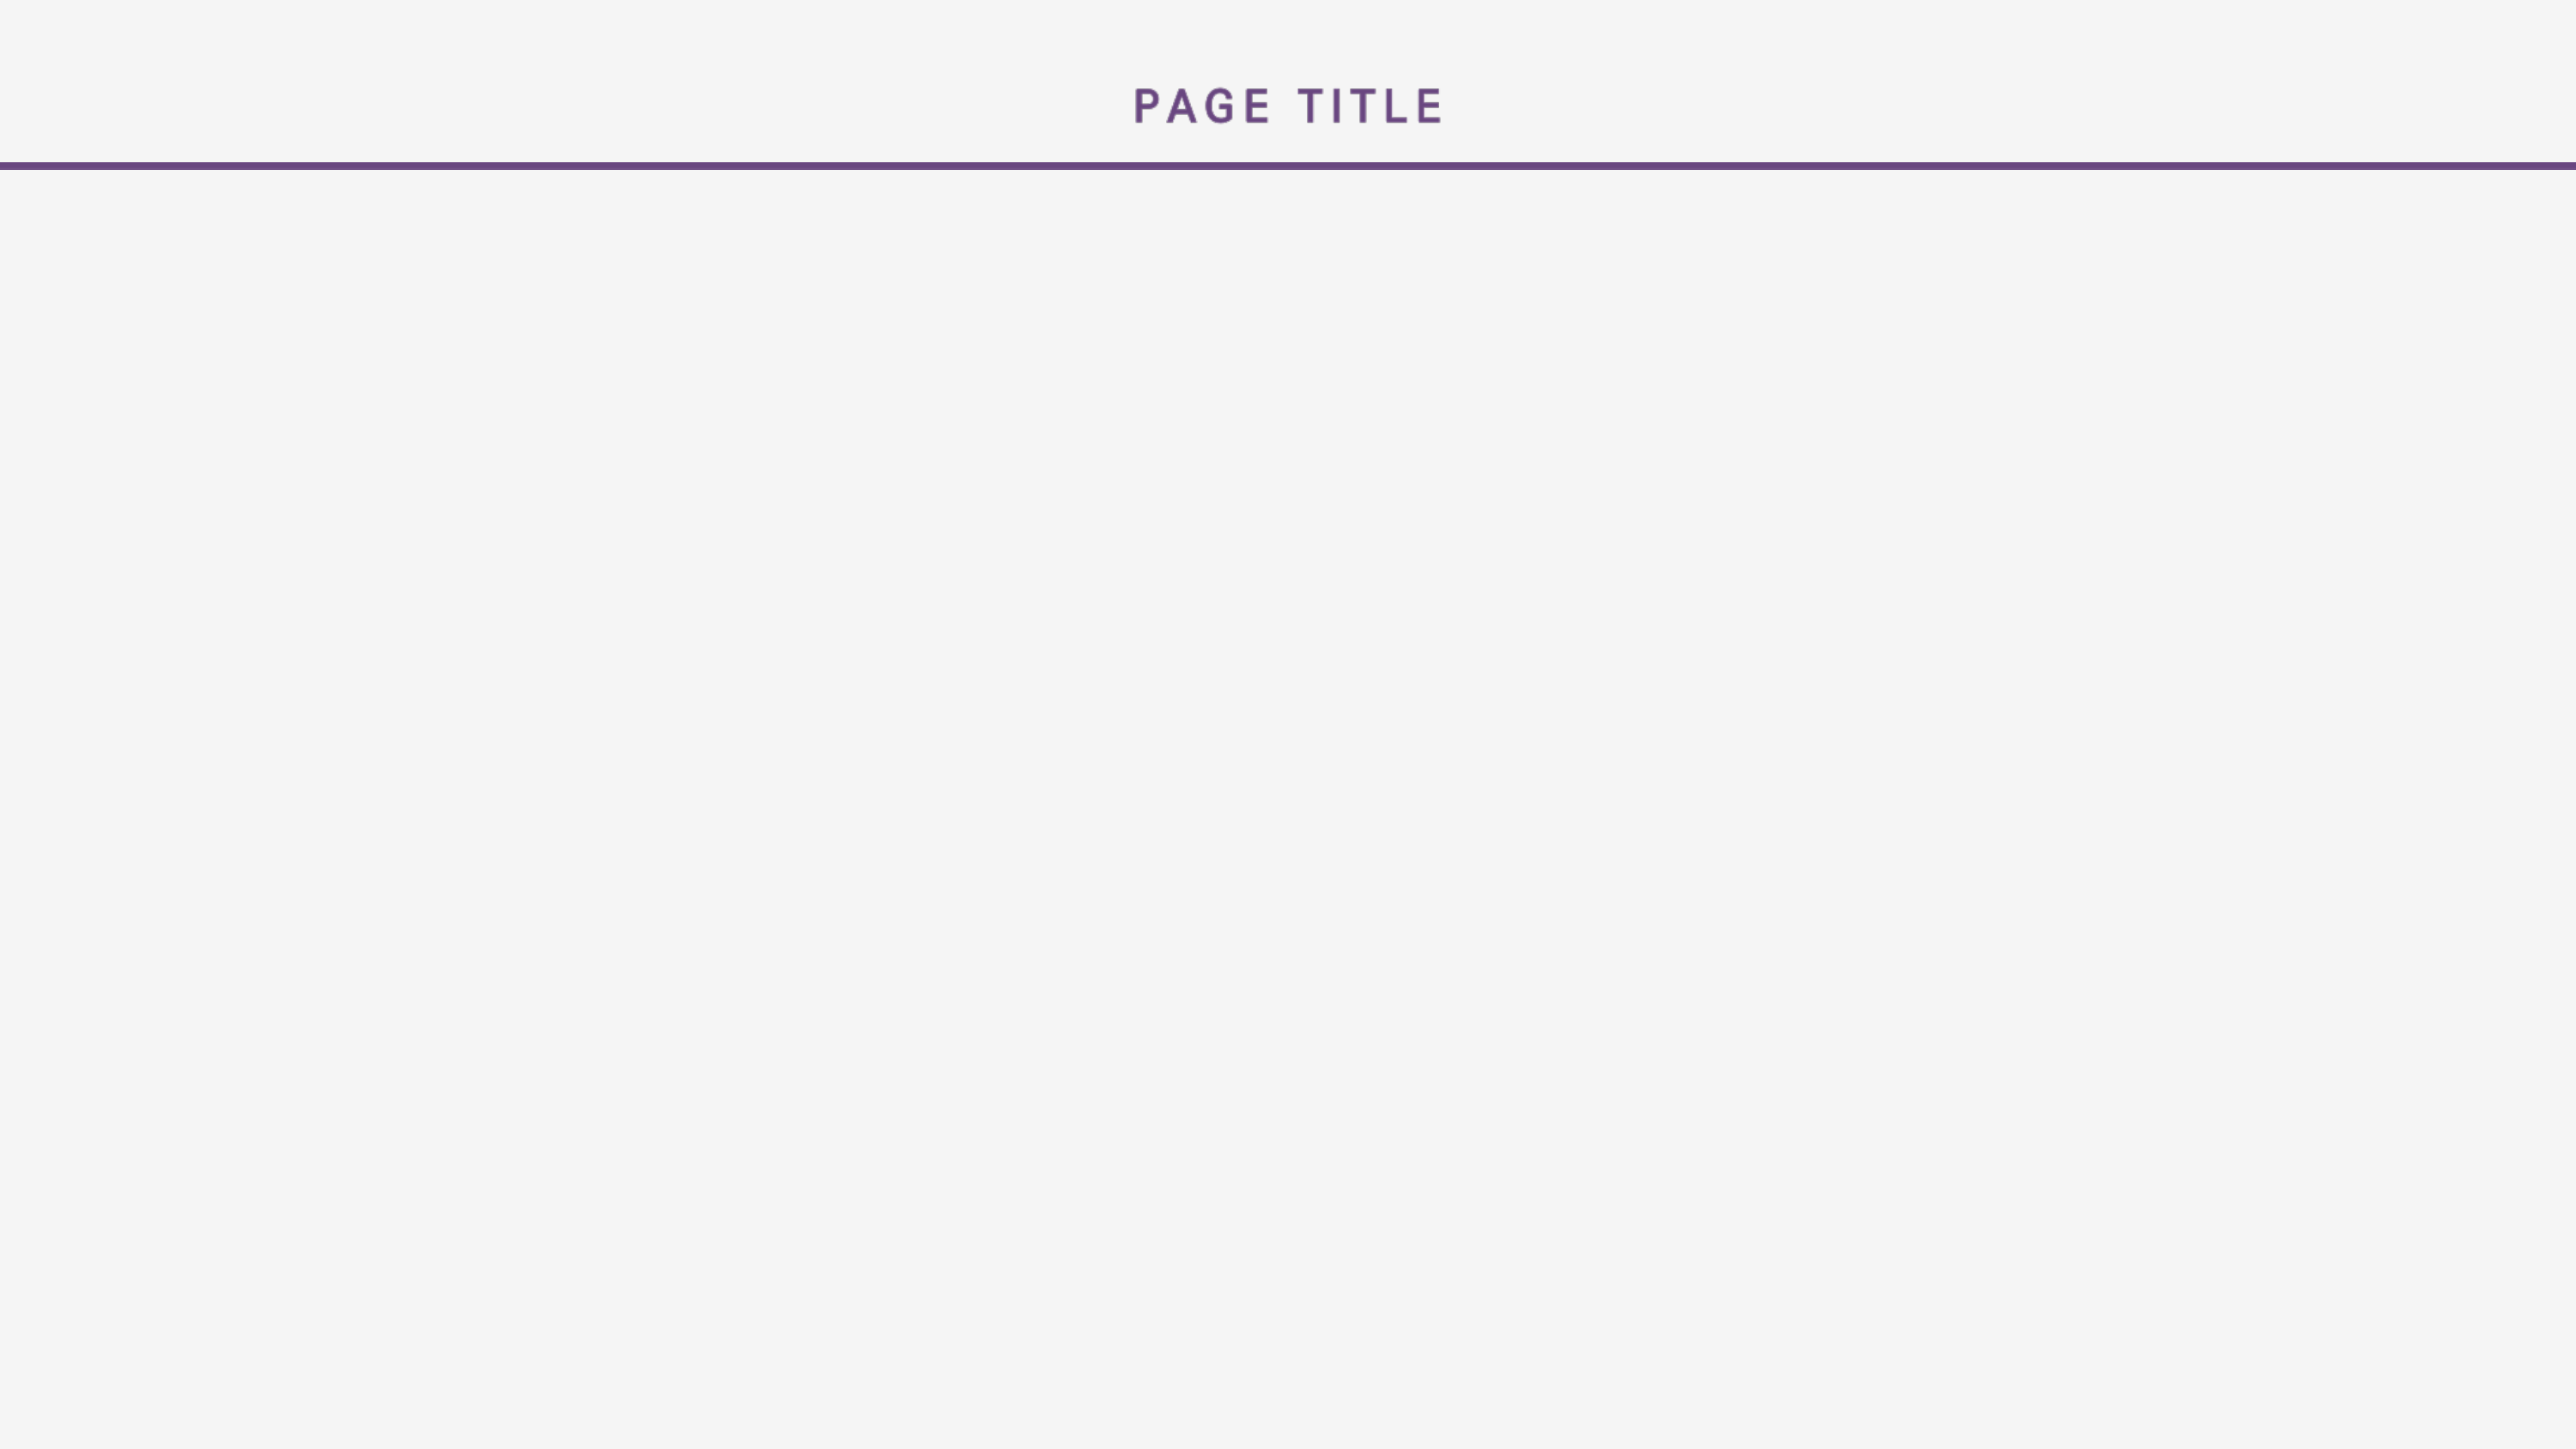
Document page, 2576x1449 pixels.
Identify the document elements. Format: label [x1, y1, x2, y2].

picture [884, 71, 1461, 143]
text_box [0, 162, 2576, 170]
